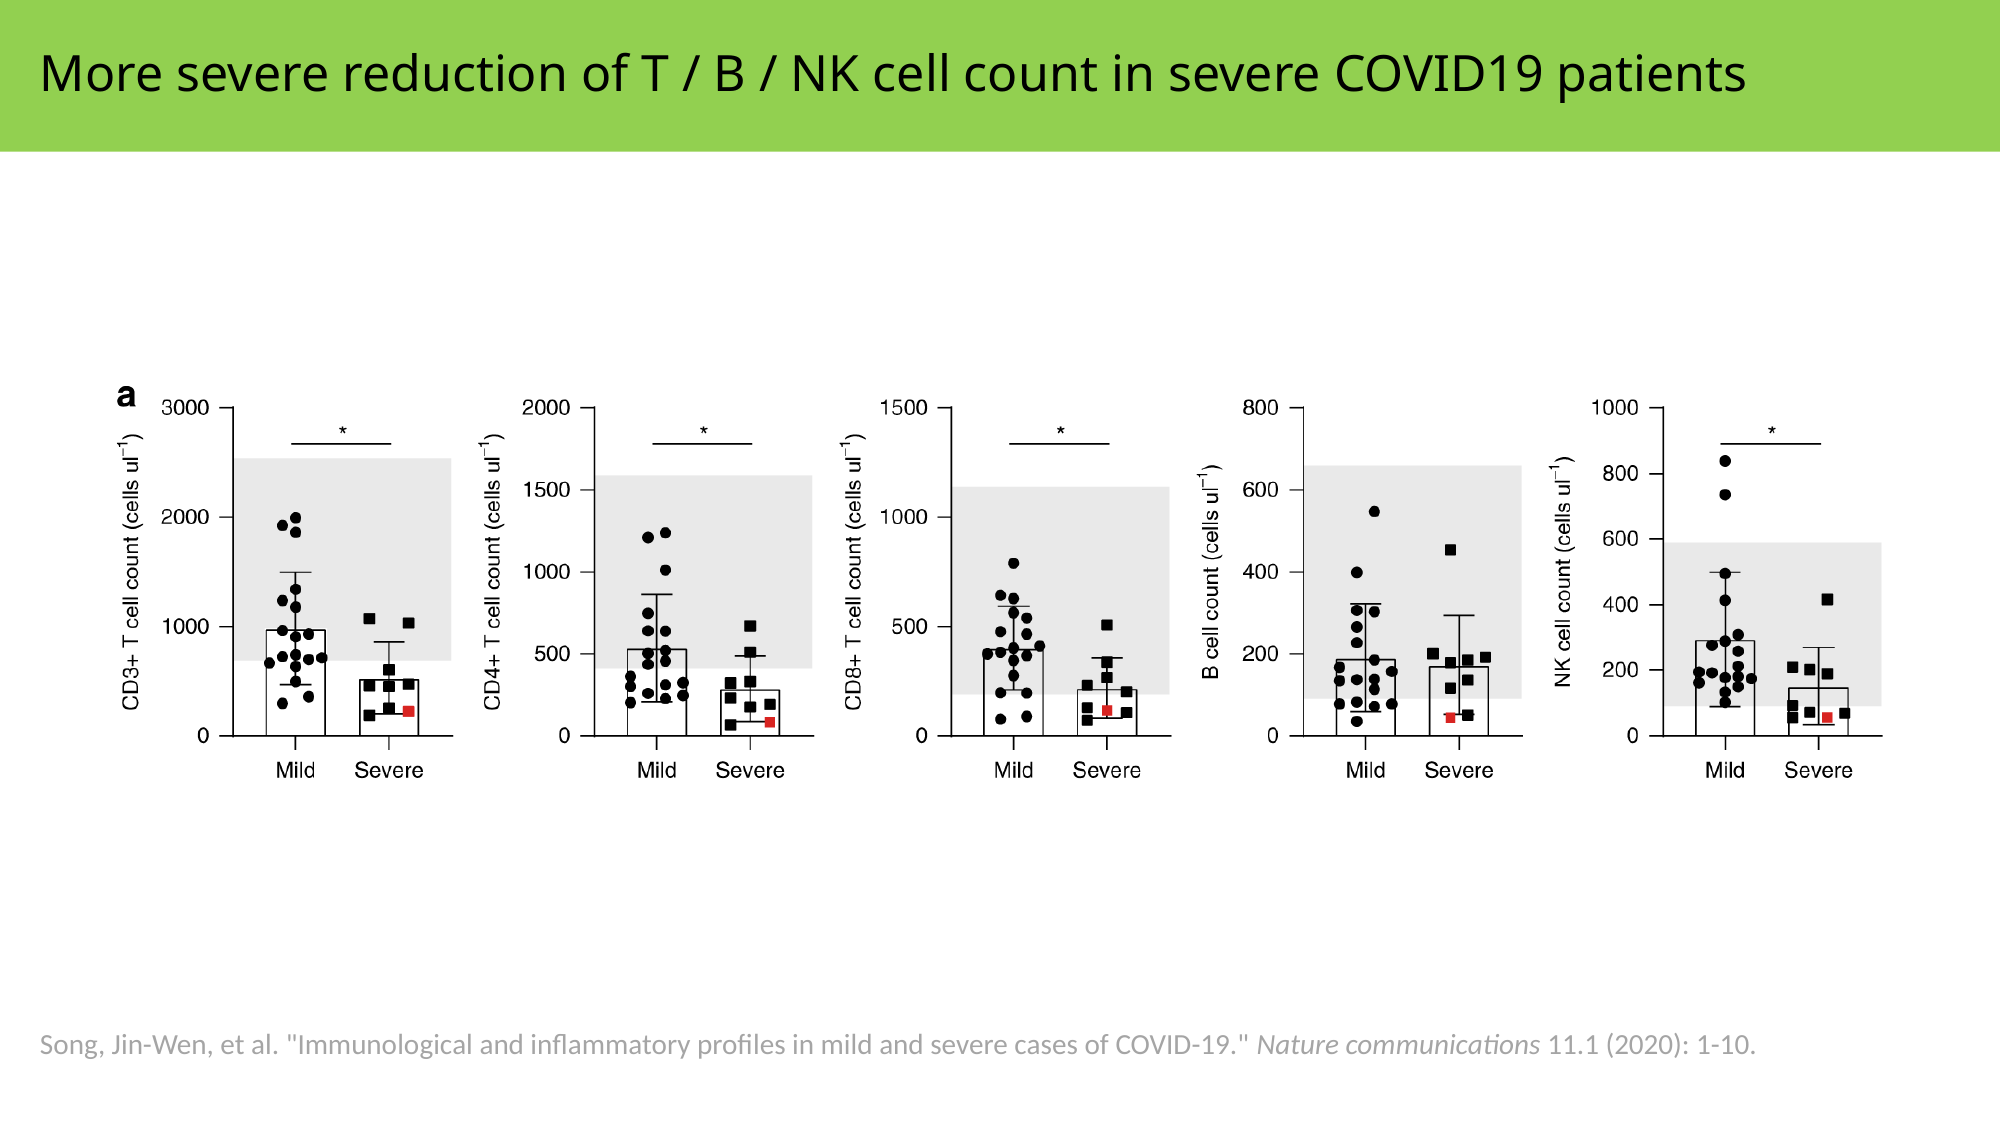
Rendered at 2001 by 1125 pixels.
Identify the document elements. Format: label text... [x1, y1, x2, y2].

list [116, 386, 1883, 799]
list Song, Jin-Wen, et al. "Immunological and inflammatory profiles in mild and severe cases of COVID-19." Nature communications 11.1 (2020): 1-10. [24, 1021, 1975, 1103]
title More severe reduction of T / B / NK cell count in severe COVID19 patients [24, 22, 1975, 128]
